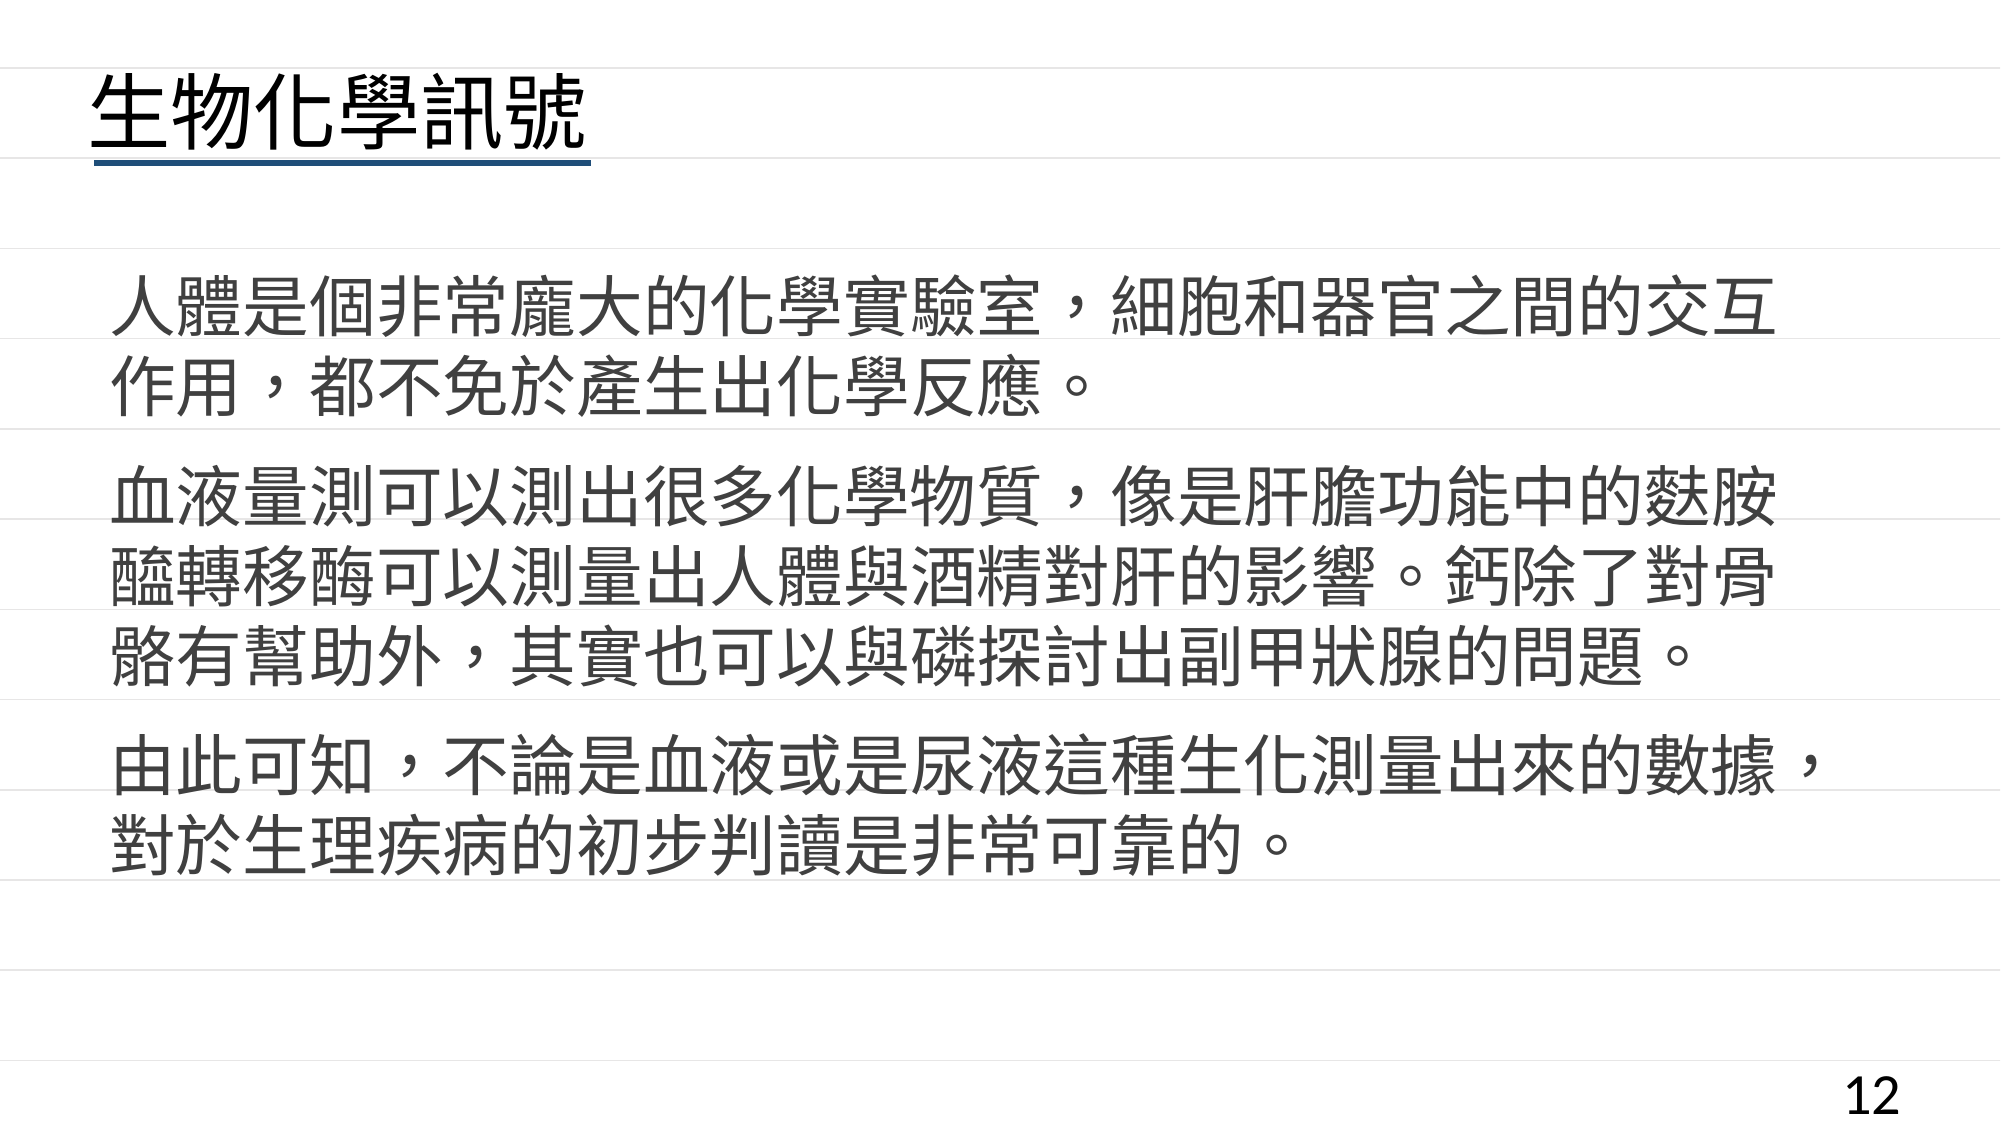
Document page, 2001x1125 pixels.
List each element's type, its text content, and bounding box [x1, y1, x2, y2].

text_box 生物化學訊號 [8, 19, 666, 215]
text_box 12 [32, 1049, 1916, 1125]
text_box 人體是個非常龐大的化學實驗室，細胞和器官之間的交互作用，都不免於產生出化學反應。 血液量測可以測出很多化學物質，像是肝膽功能中的麩胺醯轉移酶可以測量出人體與酒精對肝的影響。鈣除了對骨骼有幫助外，其實也可以與磷探討出副甲狀腺的問題。 由此可知，不論是血液或是尿液這種生化測量出來的數據，對於生理疾病的初步判讀是非常可靠的。 [94, 257, 1824, 958]
